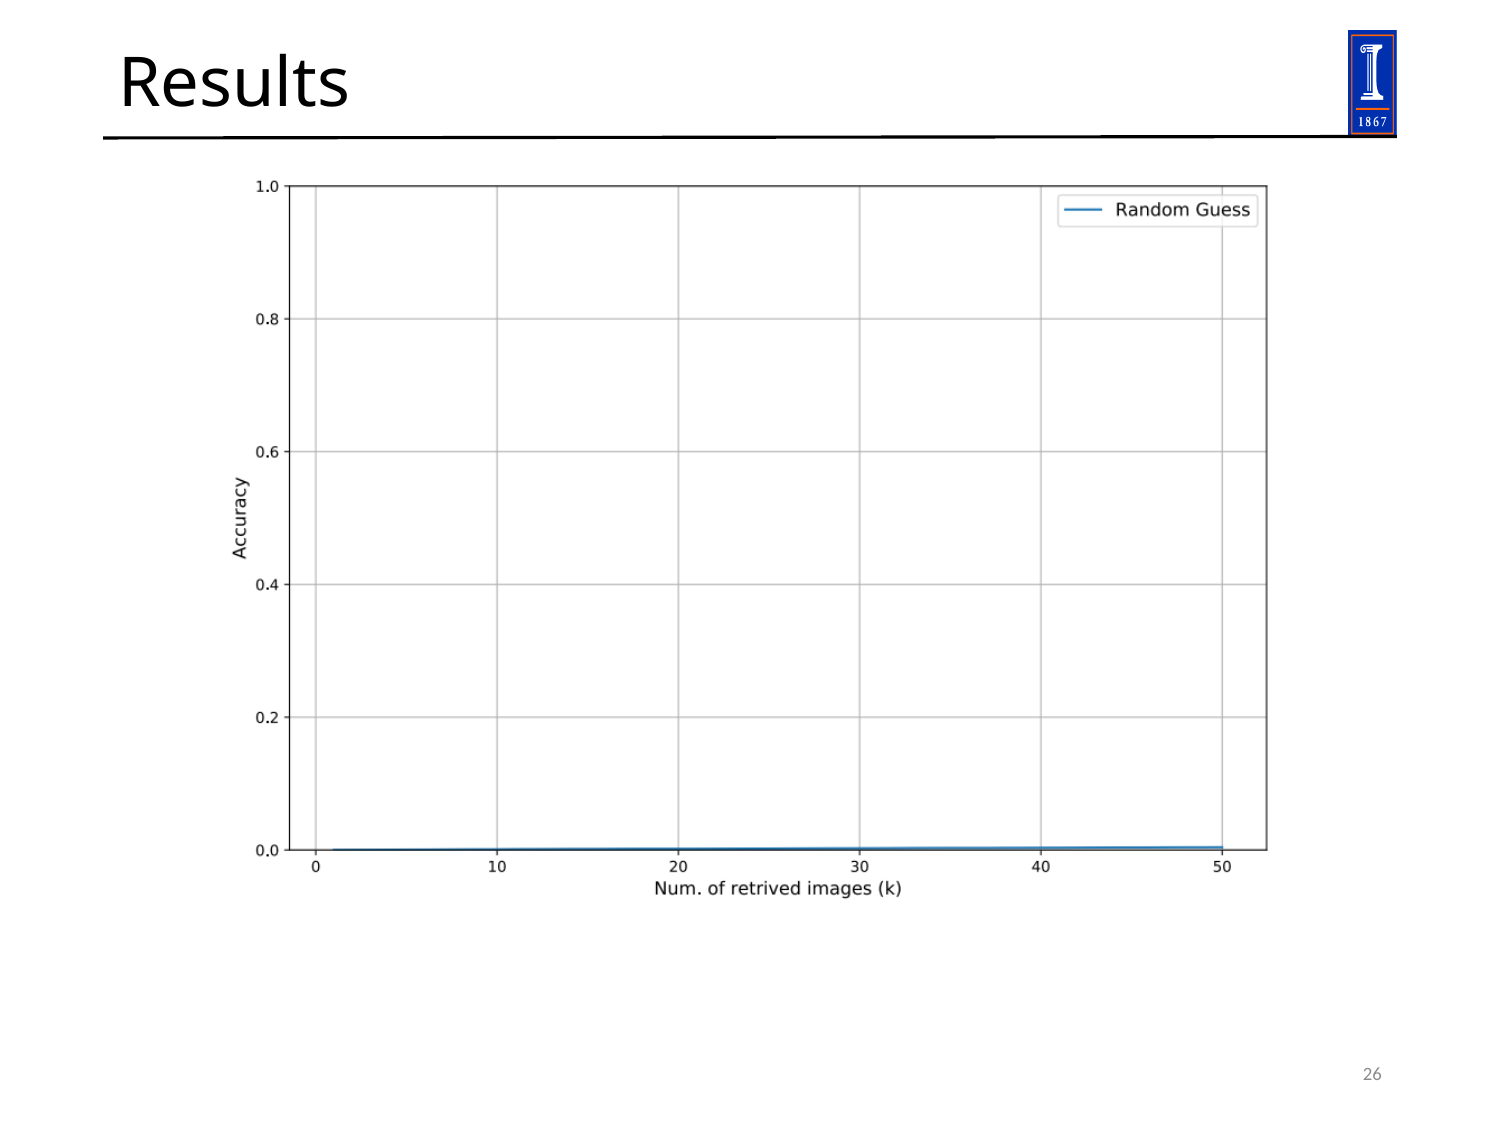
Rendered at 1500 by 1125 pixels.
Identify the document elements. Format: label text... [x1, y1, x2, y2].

slide_number 26 [1059, 1042, 1397, 1103]
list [214, 164, 1286, 915]
title Results [103, 30, 1397, 138]
